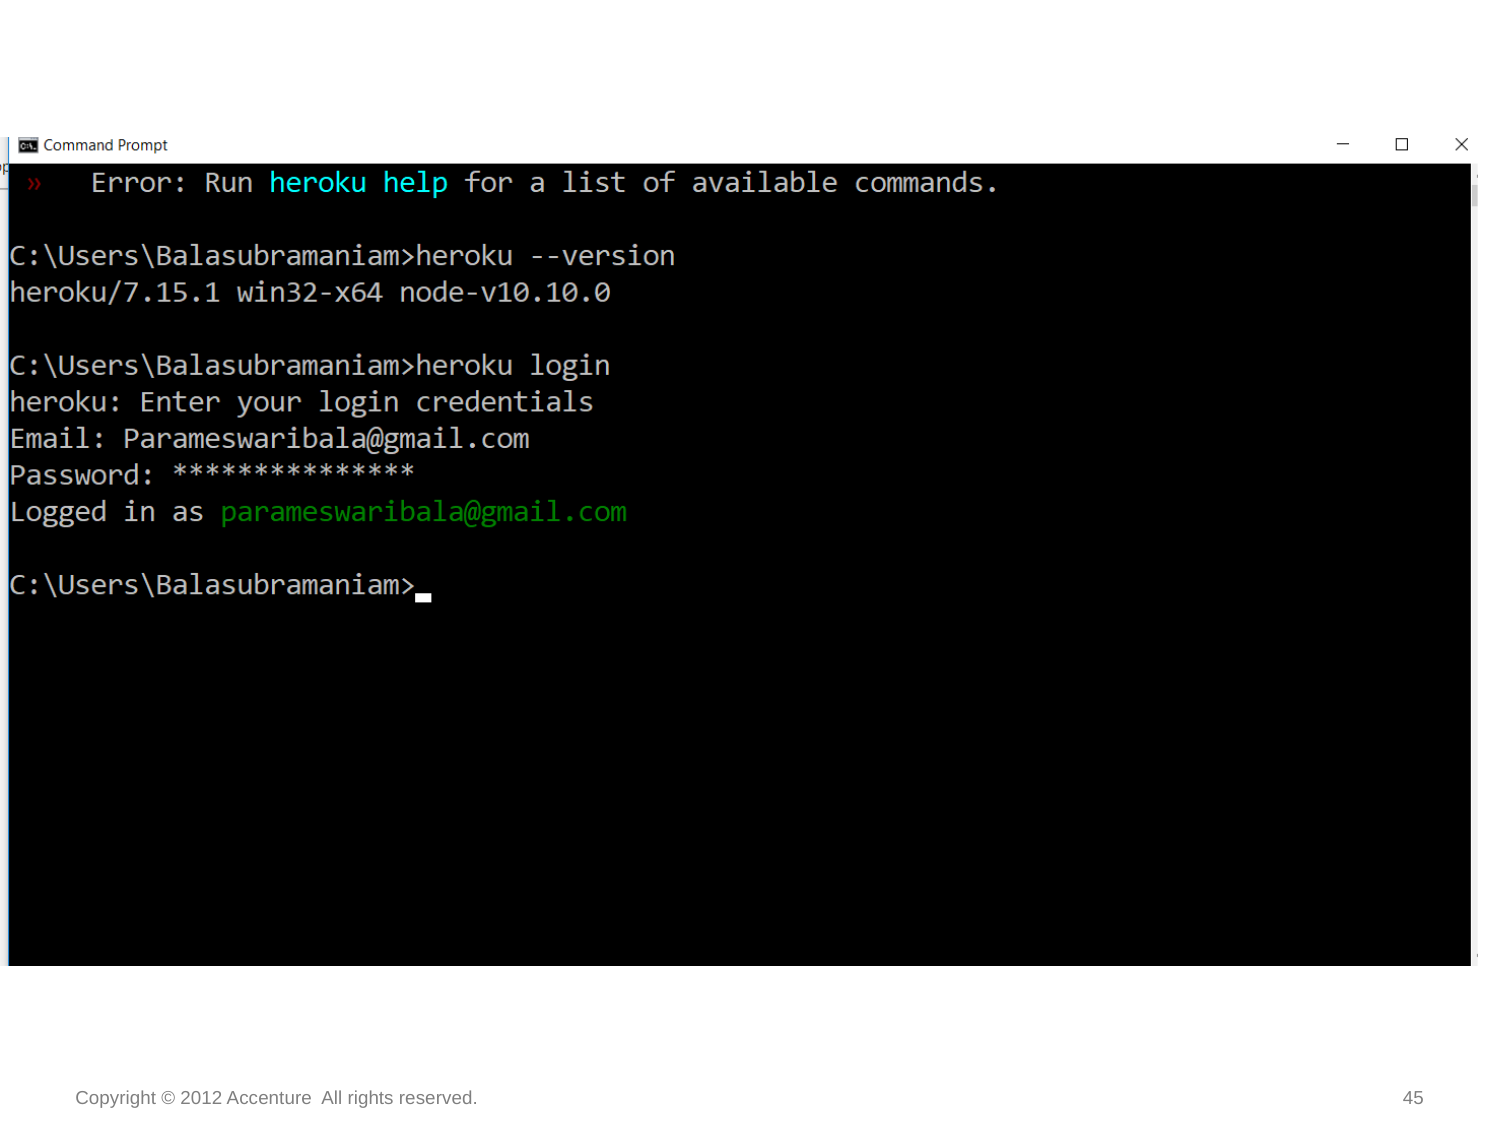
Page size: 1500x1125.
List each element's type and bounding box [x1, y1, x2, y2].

picture [0, 137, 1478, 966]
